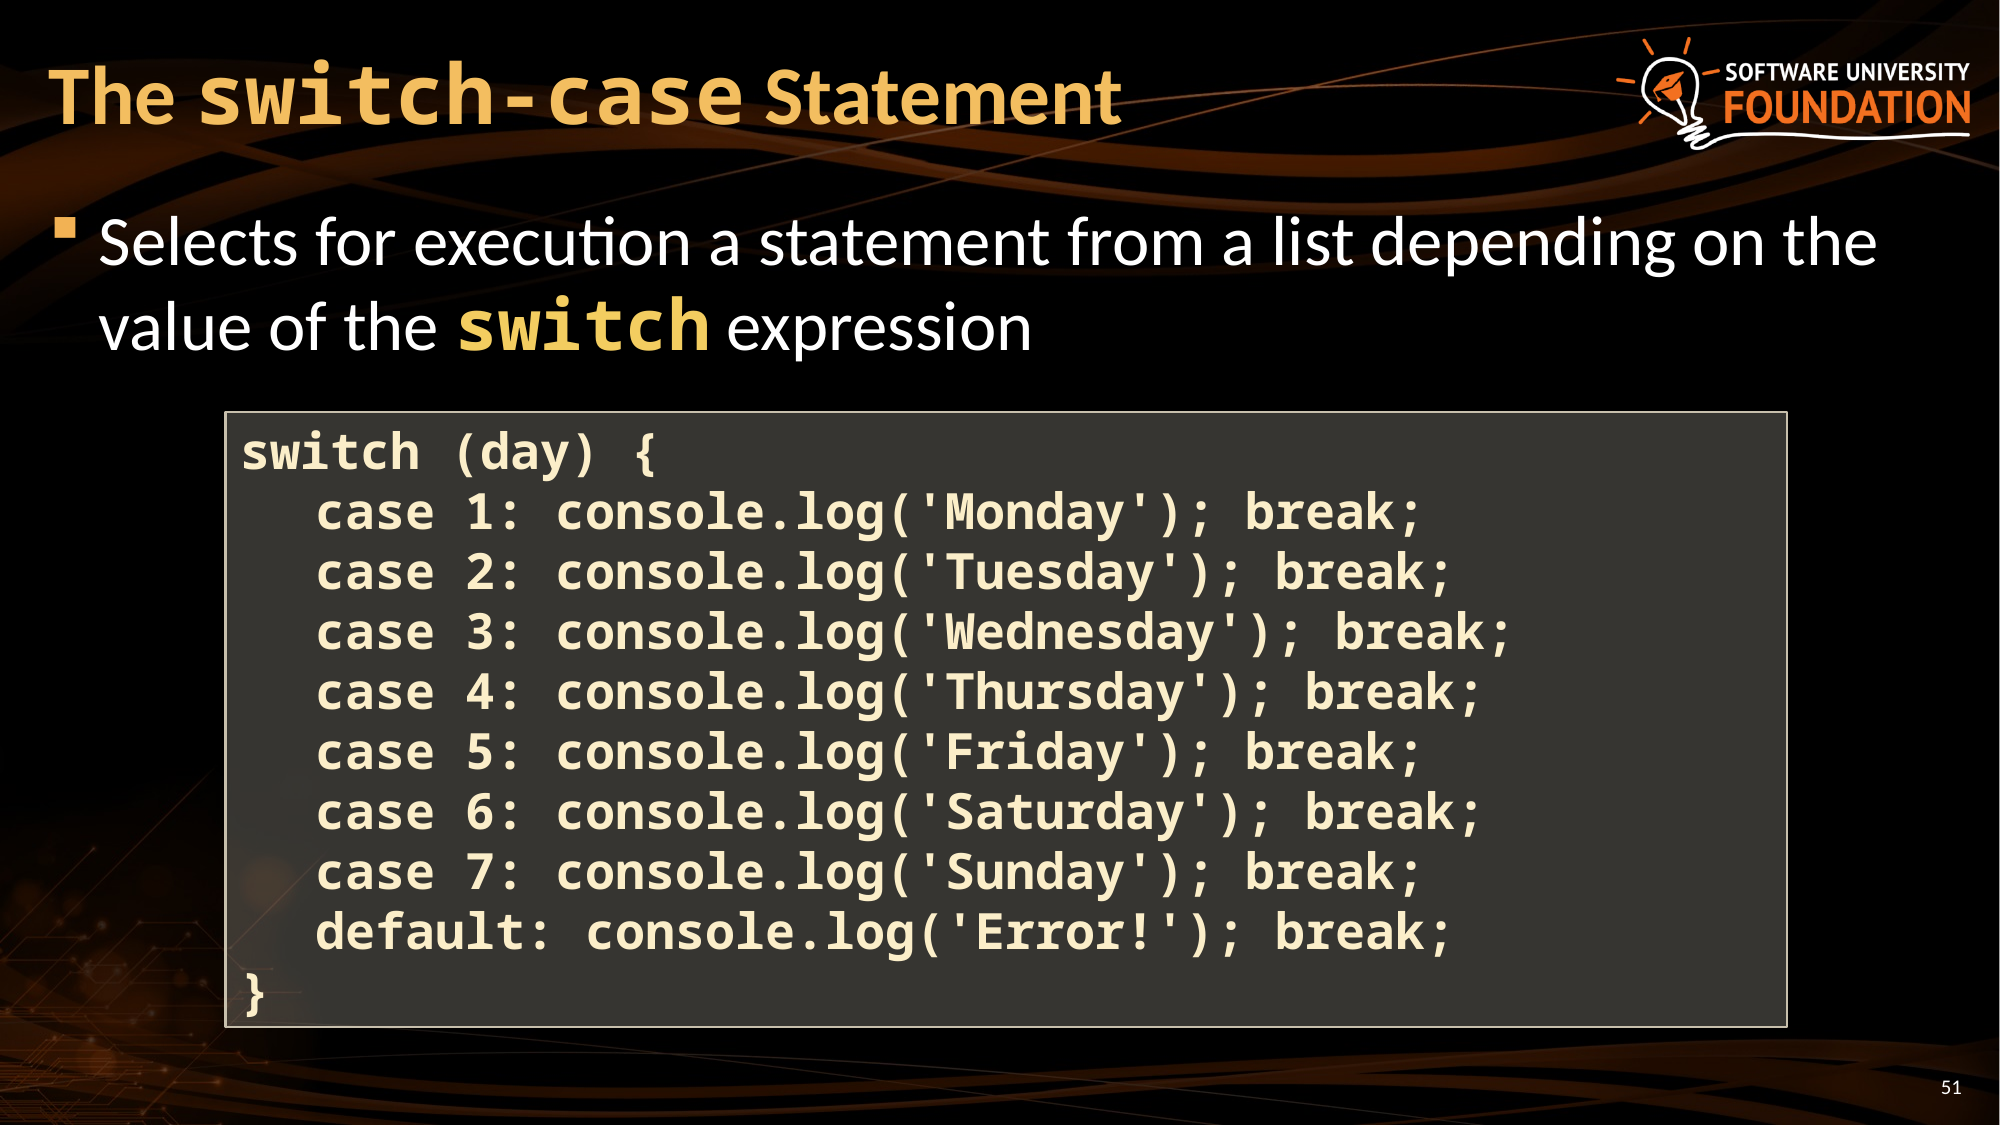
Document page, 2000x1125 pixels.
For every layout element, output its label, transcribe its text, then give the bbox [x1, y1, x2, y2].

title The switch-case Statement [30, 6, 1602, 189]
list Selects for execution a statement from a list depending on the value of the switch expression [31, 188, 1968, 1103]
text_box switch (day) { case 1: console.log('Monday'); break; case 2: console.log('Tuesday'); break; case 3: console.log('Wednesday'); break; case 4: console.log('Thursday'); break; case 5: console.log('Friday'); break; case 6: console.log('Saturday'); break; case 7: console.log('Sunday'); break; default: console.log('Error!'); break; } [225, 412, 1788, 1028]
picture [0, 0, 2000, 1125]
